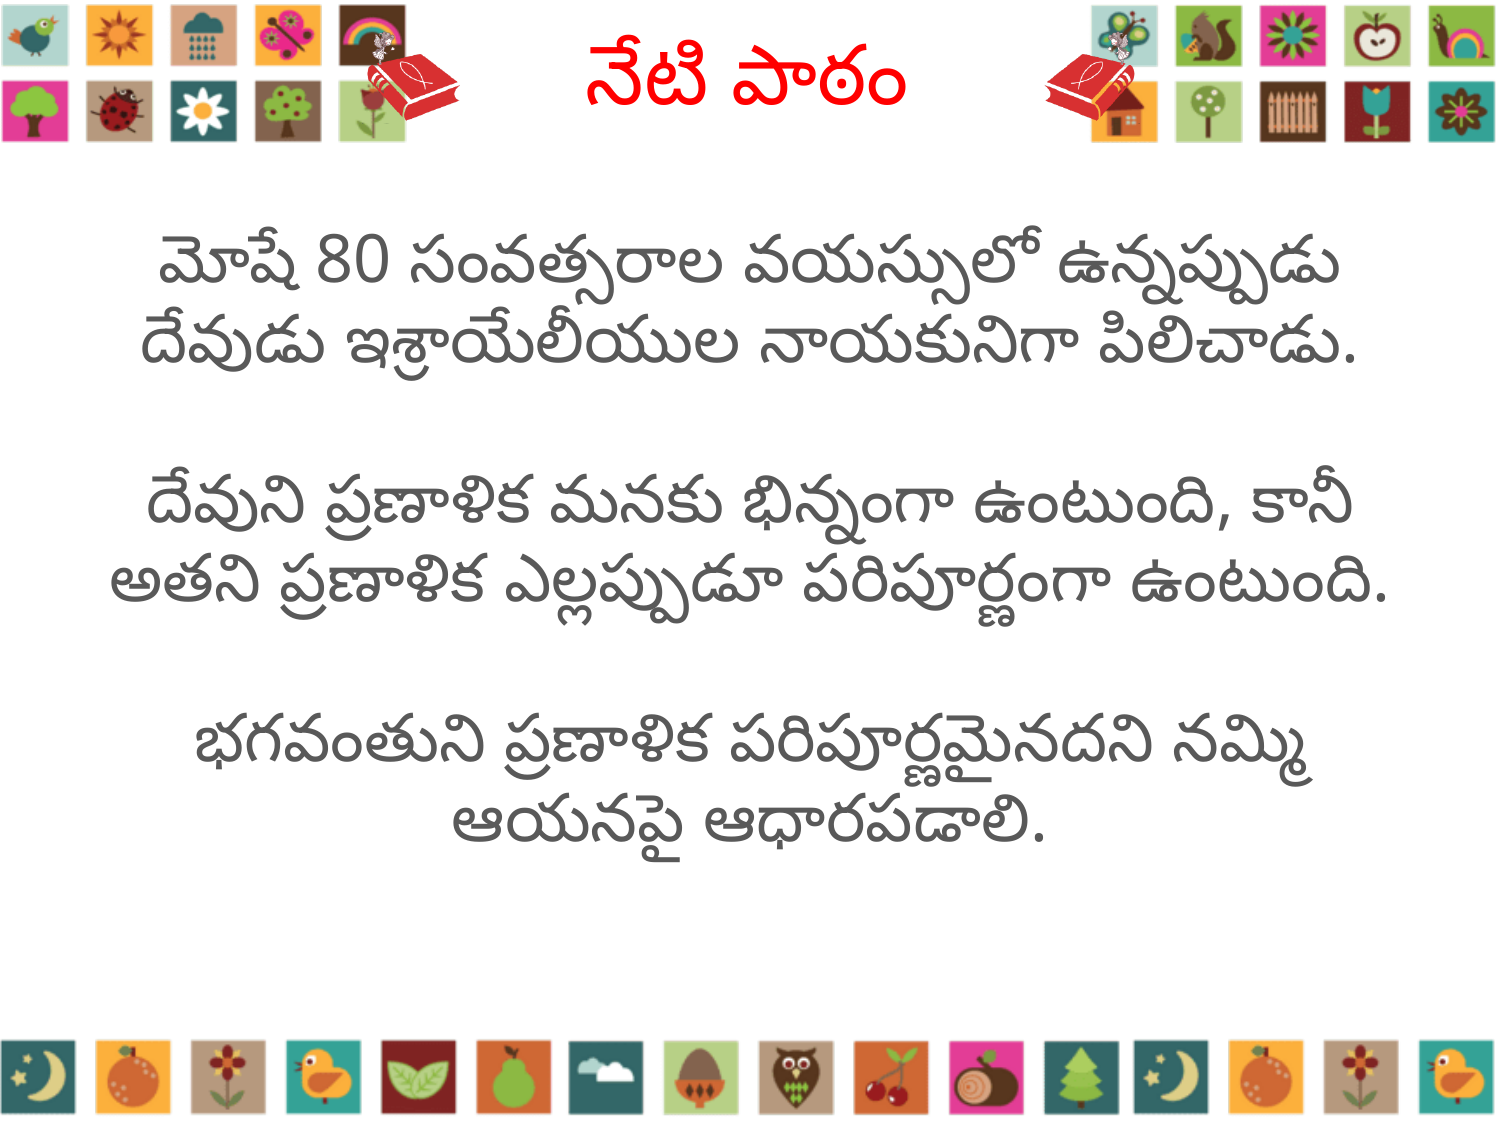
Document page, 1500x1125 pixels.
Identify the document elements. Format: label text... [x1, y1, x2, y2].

text_box నేటి పాఠం [425, 13, 1077, 129]
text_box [0, 1028, 1500, 1118]
picture [1013, 3, 1500, 150]
picture [0, 3, 492, 150]
text_box మోషే 80 సంవత్సరాల వయస్సులో ఉన్నప్పుడు దేవుడు ఇశ్రాయేలీయుల నాయకునిగా పిలిచాడు. దేవుని ప్రణాళిక మనకు భిన్నంగా ఉంటుంది, కానీ అతని ప్రణాళిక ఎల్లప్పుడూ పరిపూర్ణంగా ఉంటుంది. భగవంతుని ప్రణాళిక పరిపూర్ణమైనదని నమ్మి ఆయనపై ఆధారపడాలి. [76, 208, 1424, 863]
